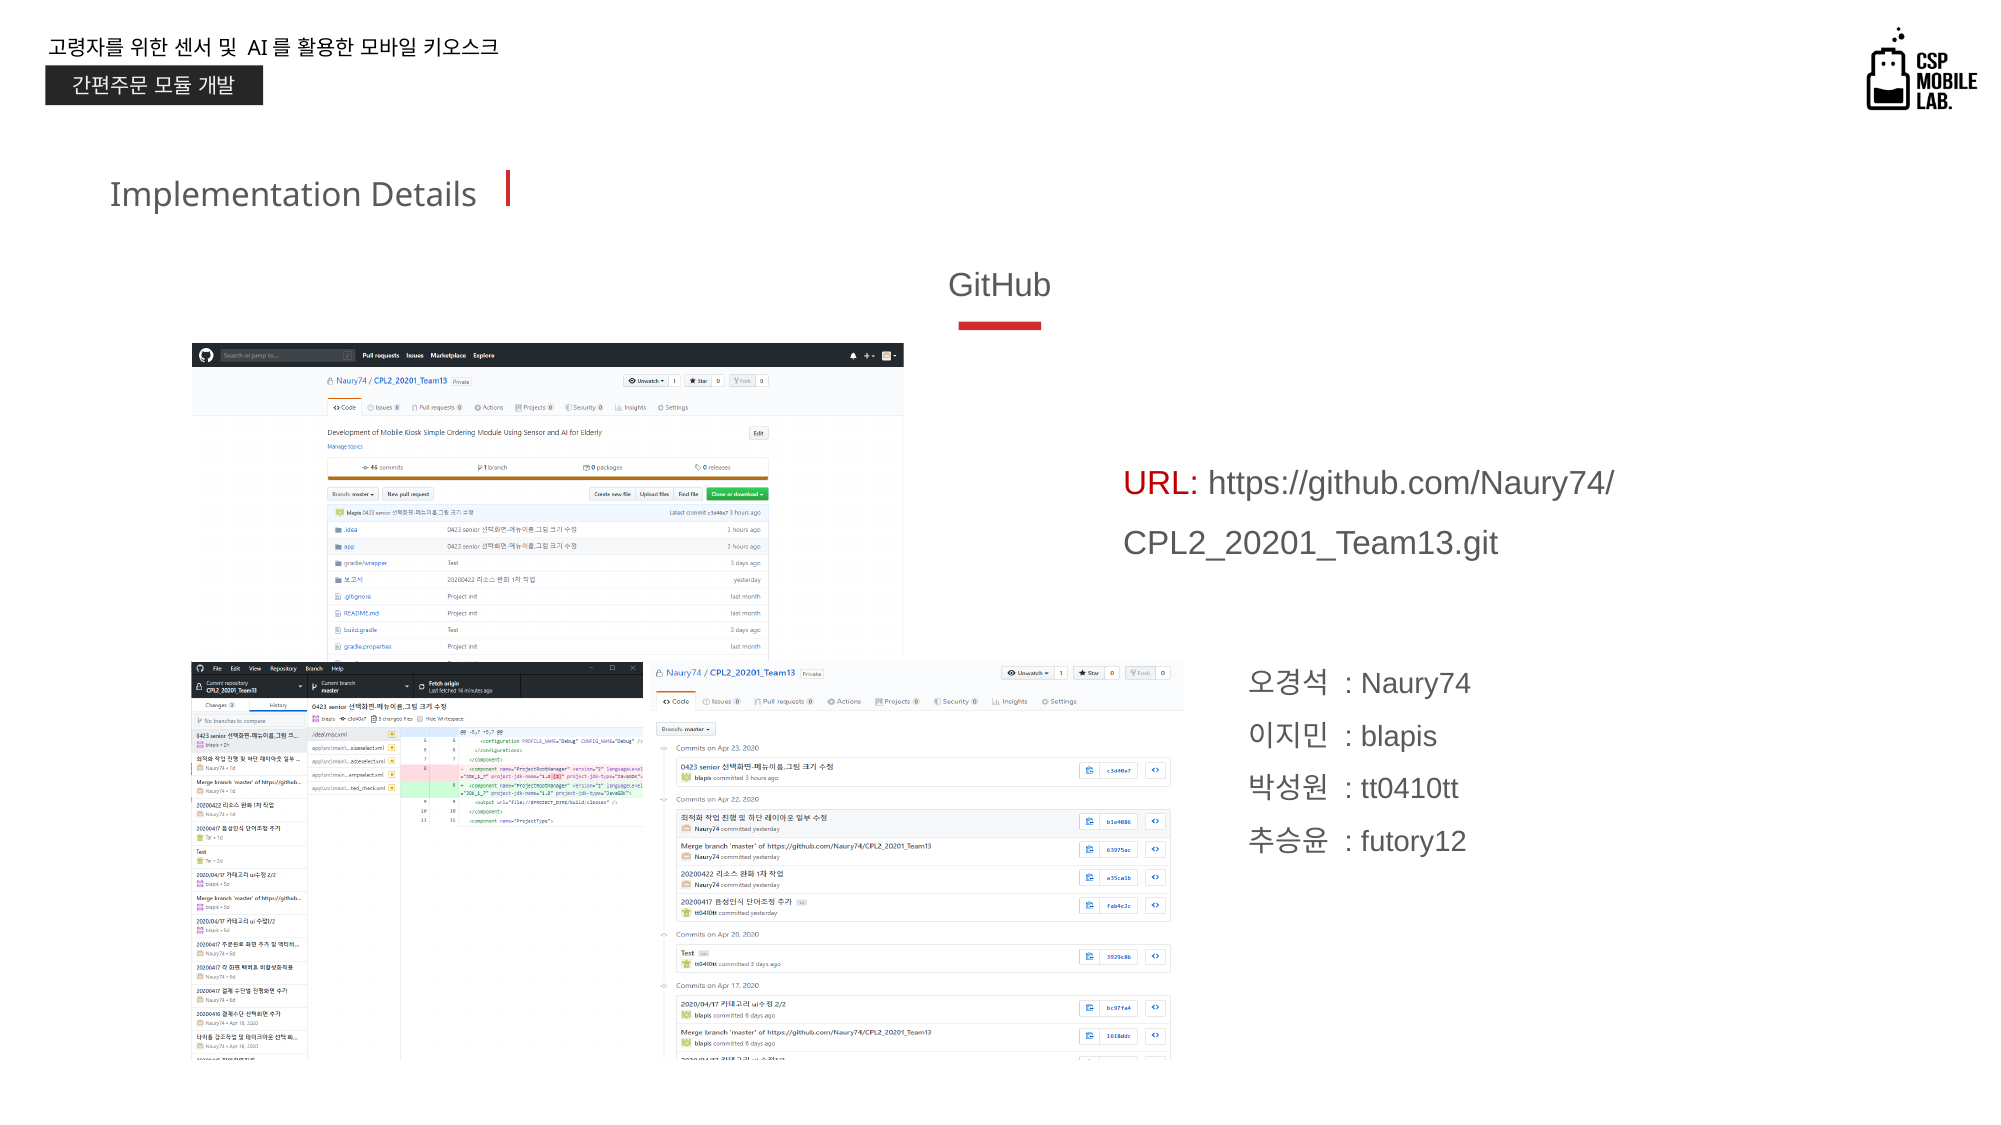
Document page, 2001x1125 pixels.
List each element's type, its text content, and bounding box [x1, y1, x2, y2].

text_box 고령자를 위한 센서 및 AI를 활용한 모바일 키오스크 [0, 14, 575, 68]
text_box 간편주문 모듈 개발 [45, 65, 264, 106]
picture [1848, 0, 1995, 147]
text_box 오경석 : Naury74 이지민 : blapis 박성원 : tt0410tt 추승윤 : futory12 [1233, 639, 1547, 865]
text_box Implementation Details [13, 145, 575, 221]
text_box URL: https://github.com/Naury74/CPL2_20201_Team13.git [1108, 433, 1957, 569]
picture [191, 343, 1184, 1060]
text_box GitHub [719, 235, 1281, 311]
text_box [958, 321, 1042, 331]
